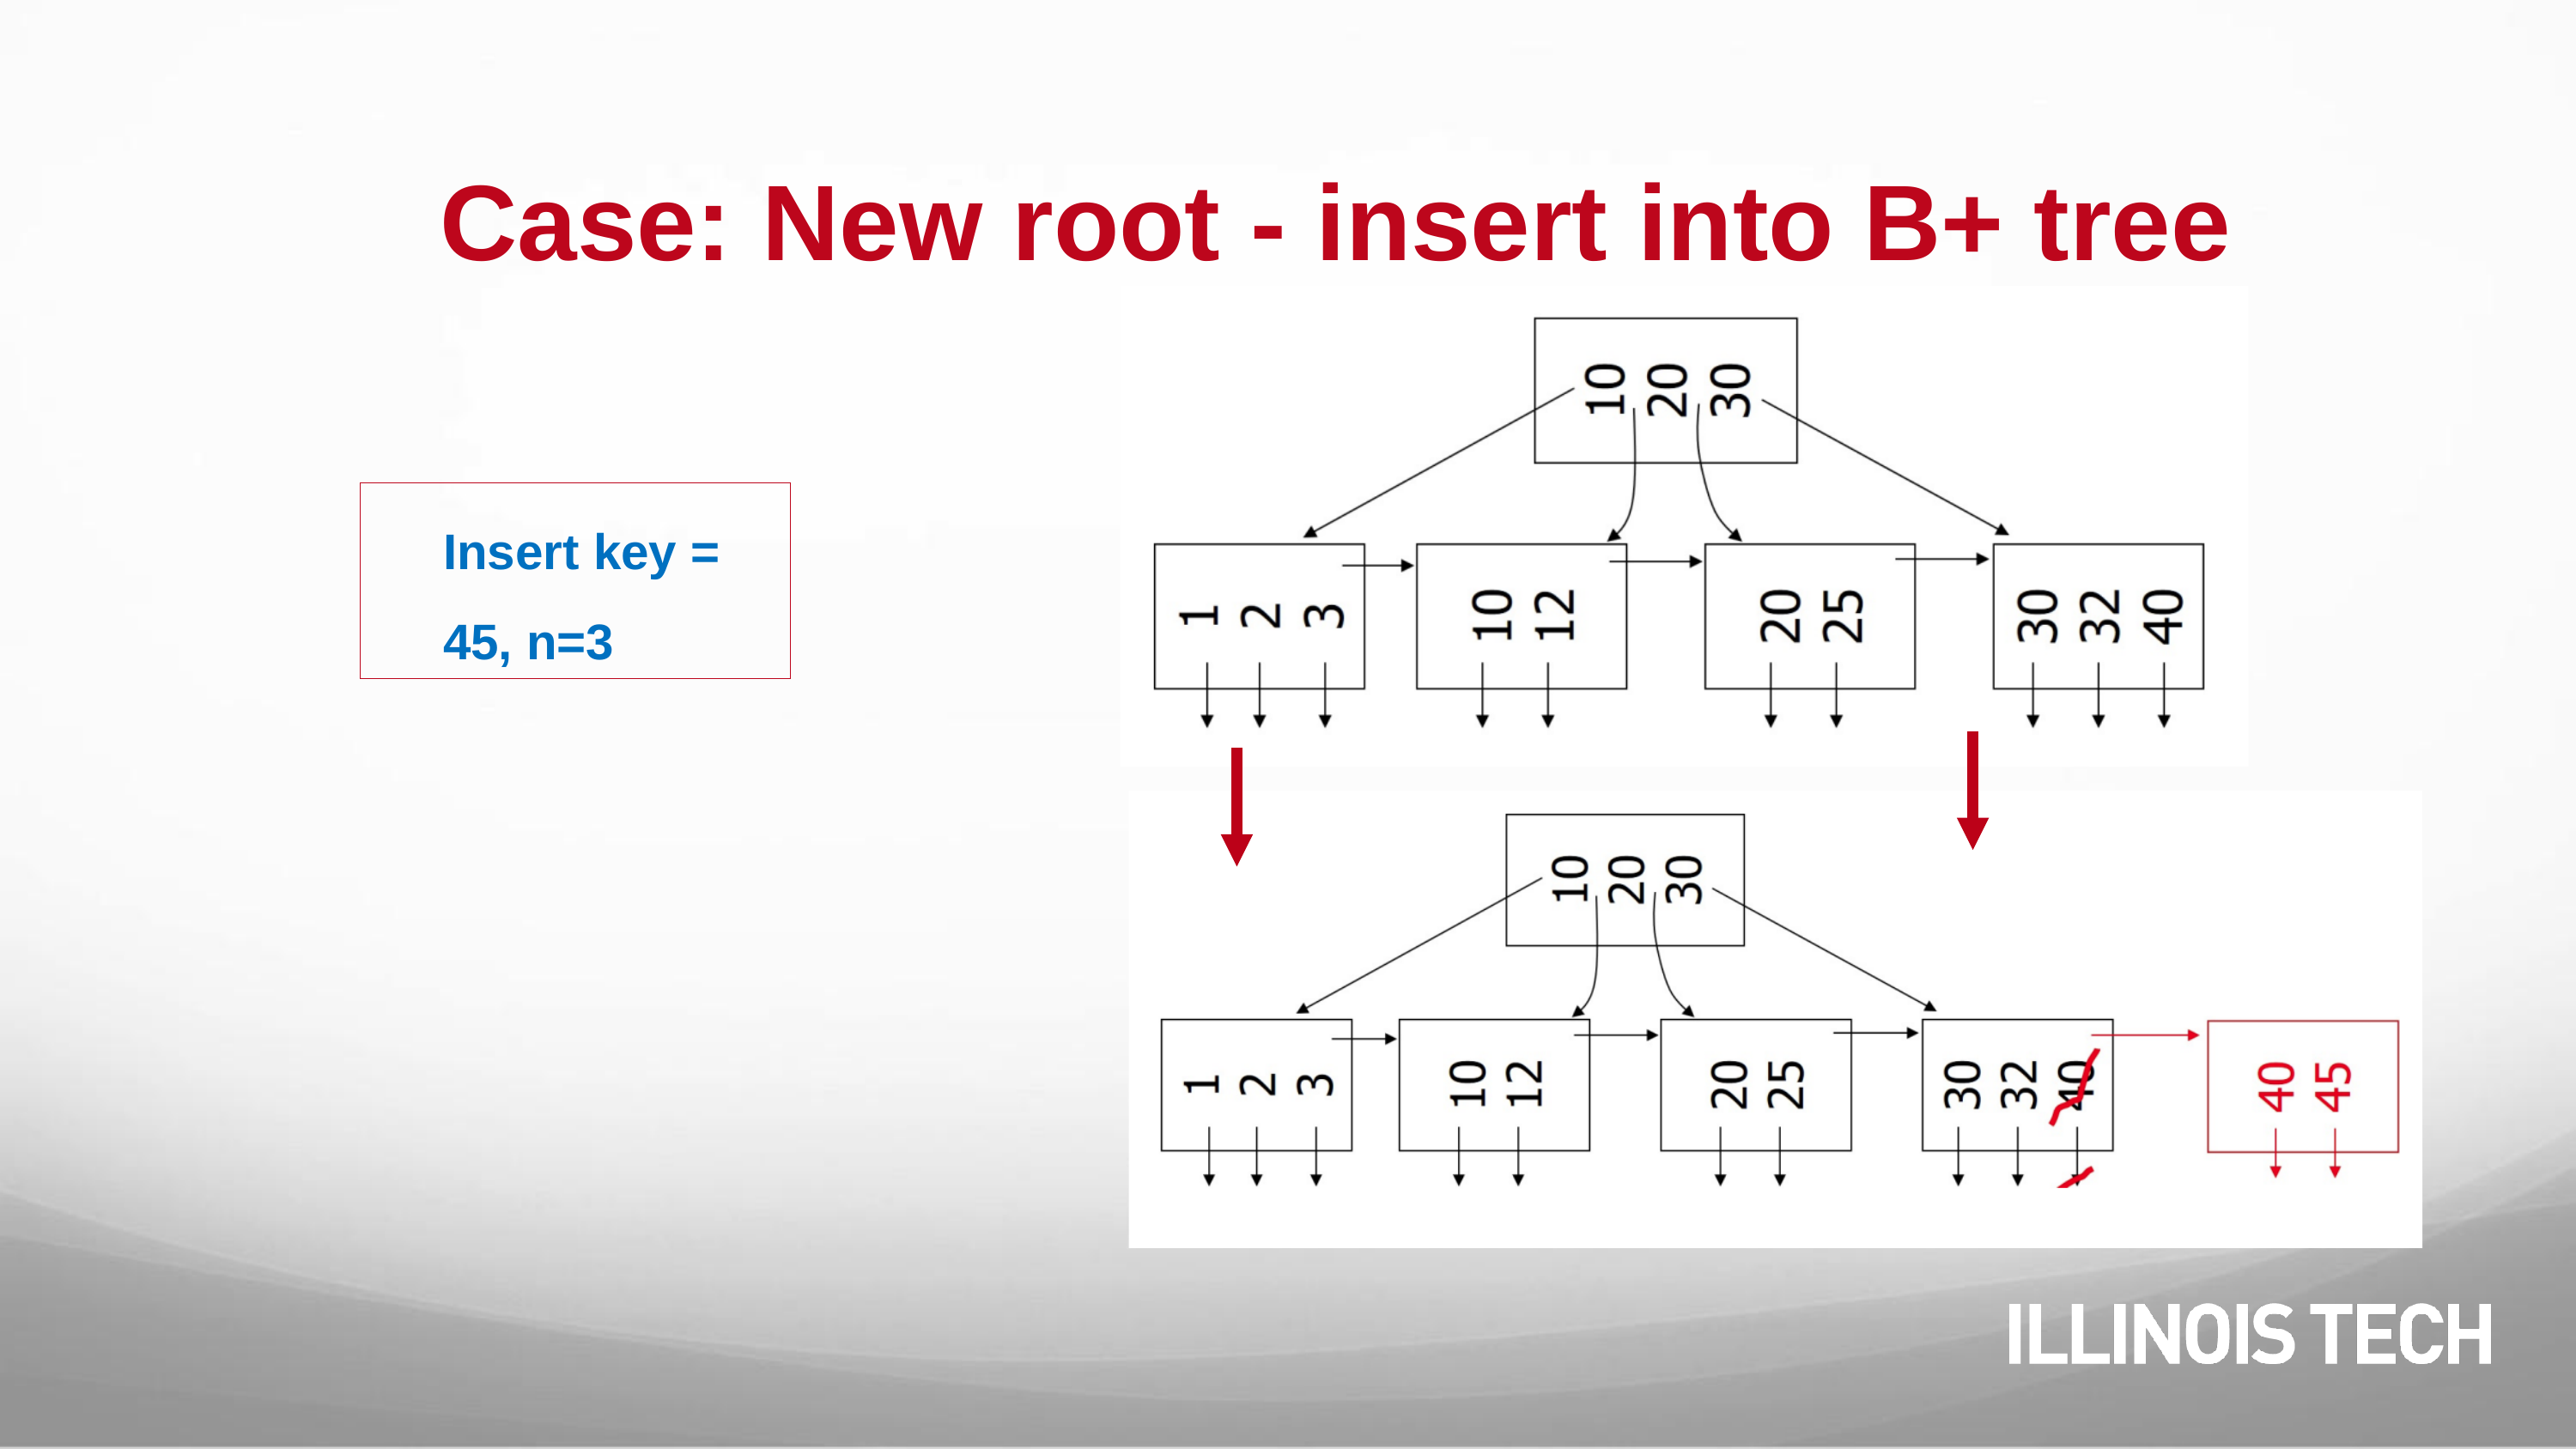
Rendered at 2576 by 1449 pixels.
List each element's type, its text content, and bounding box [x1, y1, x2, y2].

picture [0, 0, 2576, 1449]
title Case: New root - insert into B+ tree [165, 70, 2508, 289]
list Insert key = 45, n=3 [360, 482, 791, 679]
